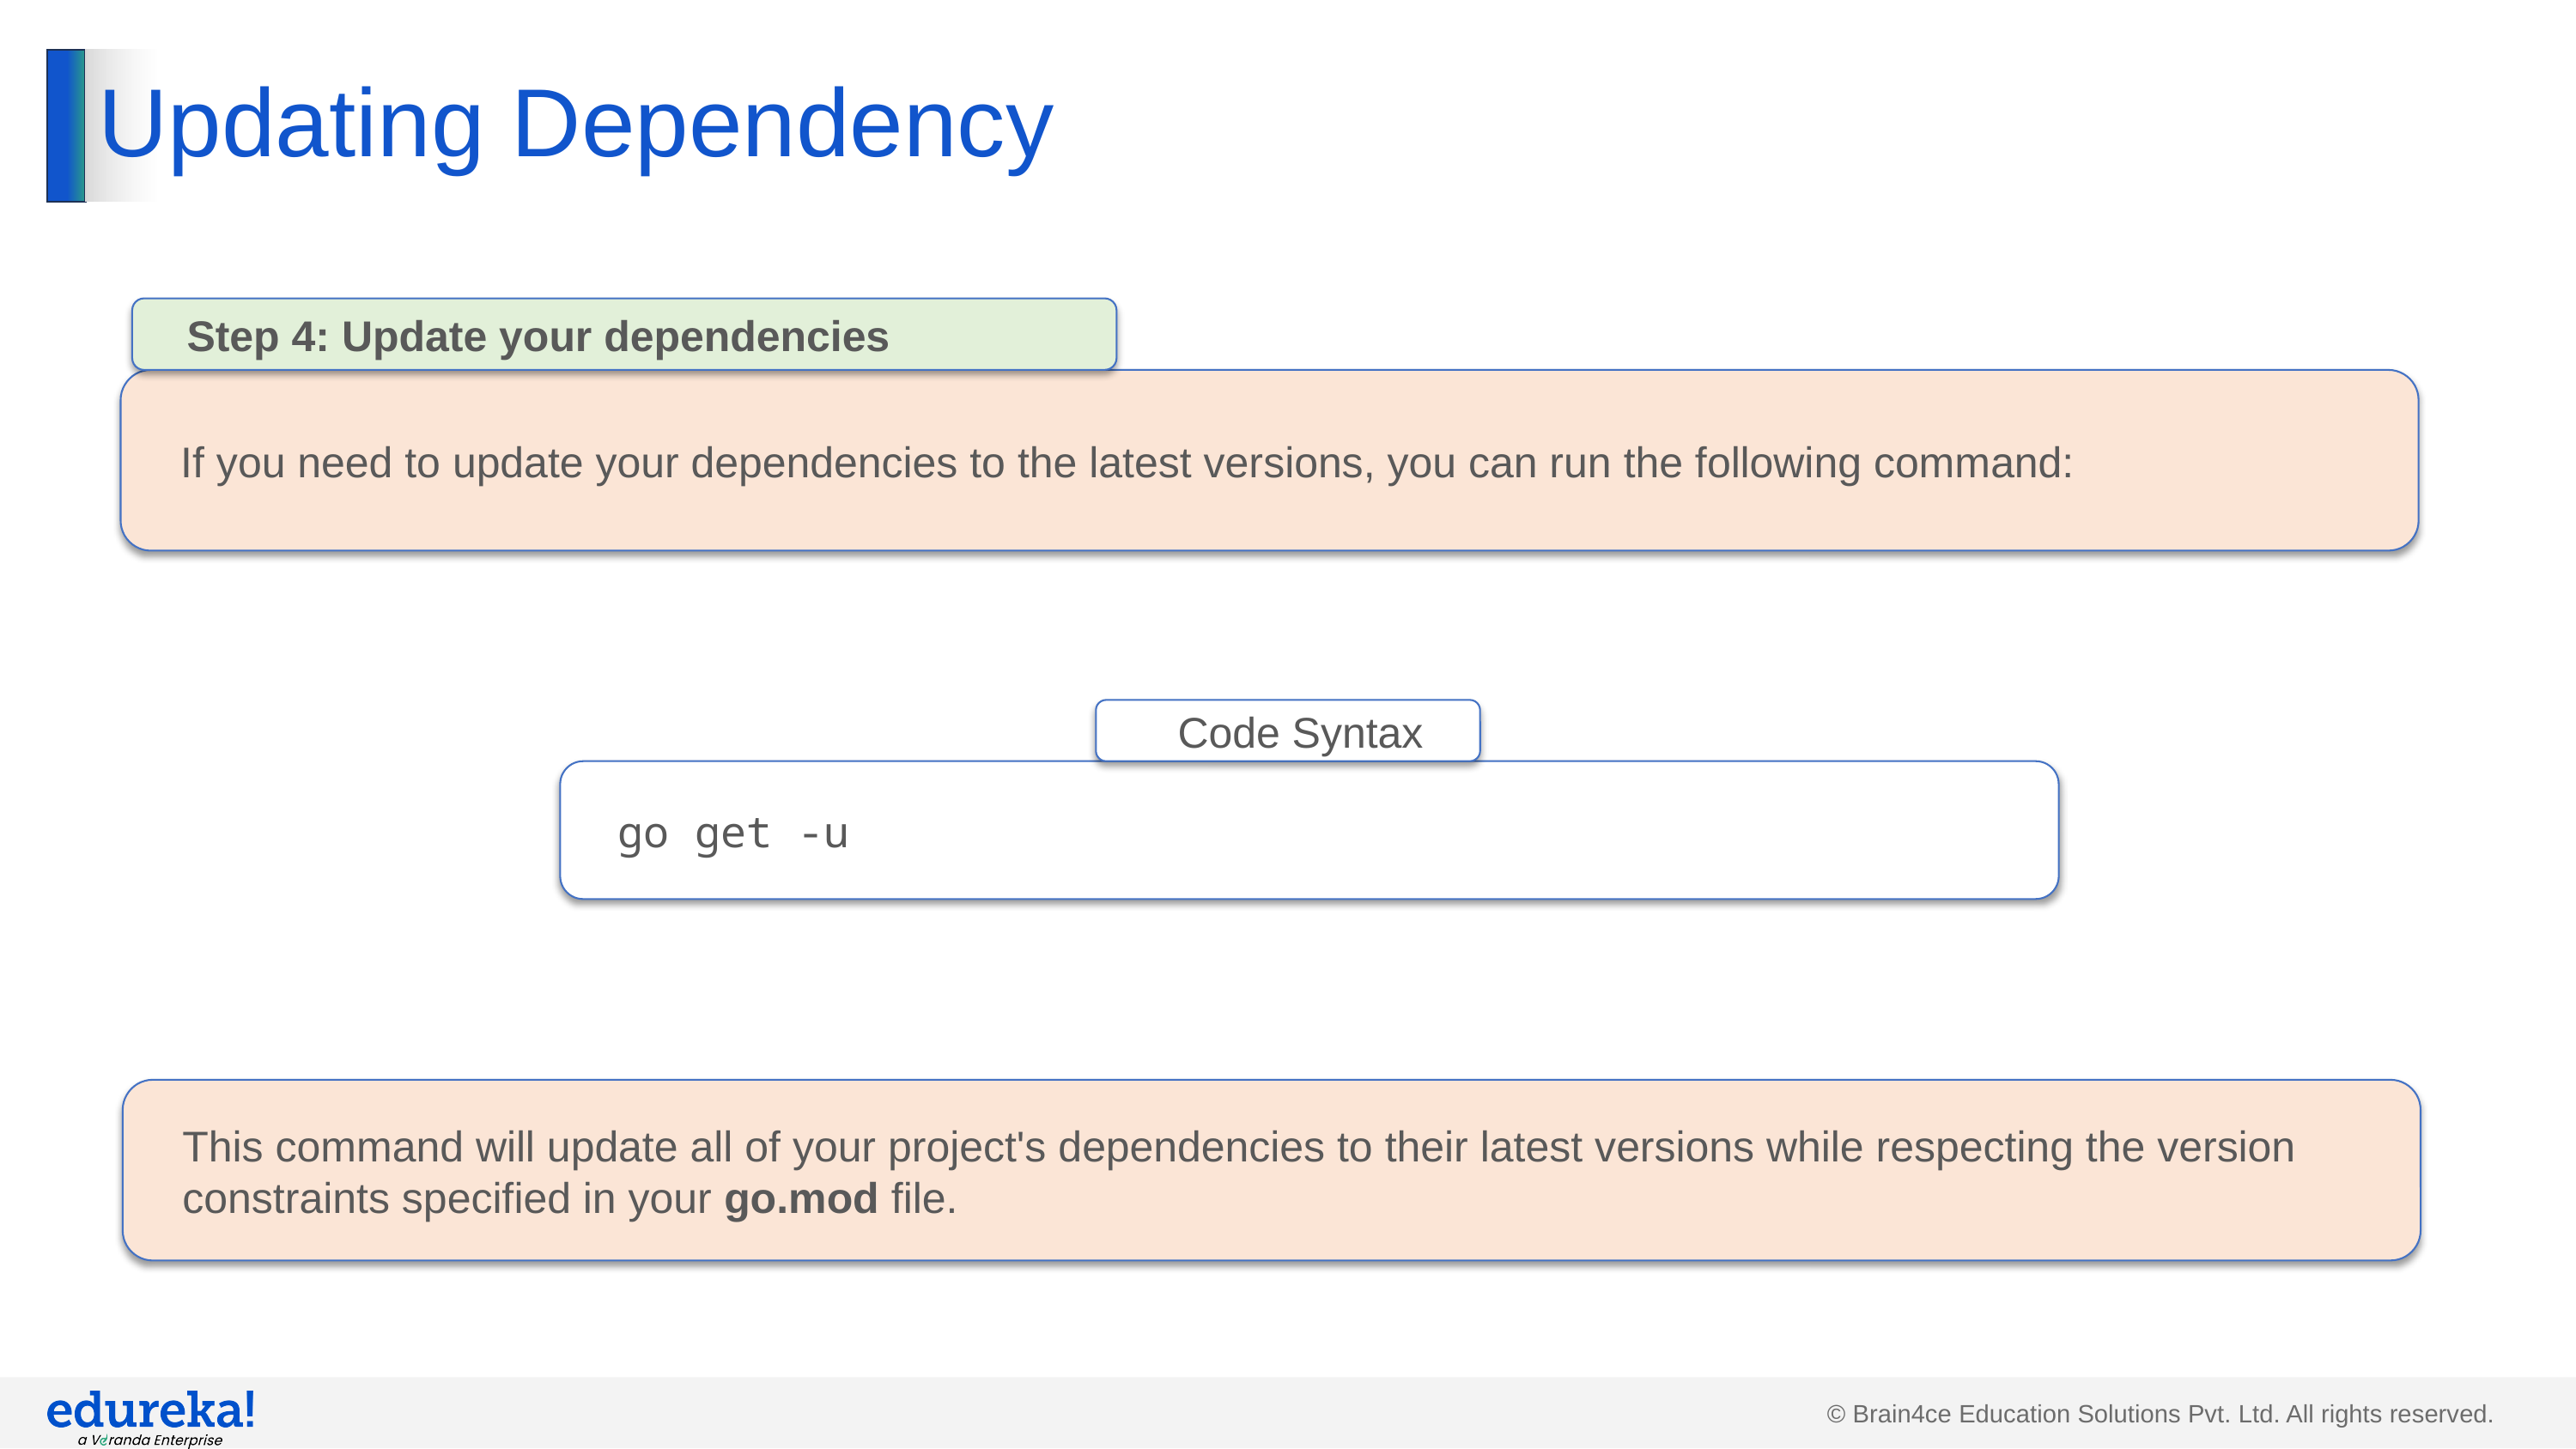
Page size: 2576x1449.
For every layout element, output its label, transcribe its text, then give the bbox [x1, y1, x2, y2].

picture [47, 1391, 253, 1449]
text_box Step 4: Update your dependencies [131, 298, 1117, 370]
text_box go get -u [560, 761, 2059, 900]
text_box Code Syntax [1096, 700, 1480, 761]
text_box This command will update all of your project's dependencies to their latest versions while respecting the version constraints specified in your go.mod file. [122, 1079, 2421, 1261]
title Updating Dependency [85, 49, 2491, 202]
text_box If you need to update your dependencies to the latest versions, you can run the following command: [120, 369, 2419, 551]
